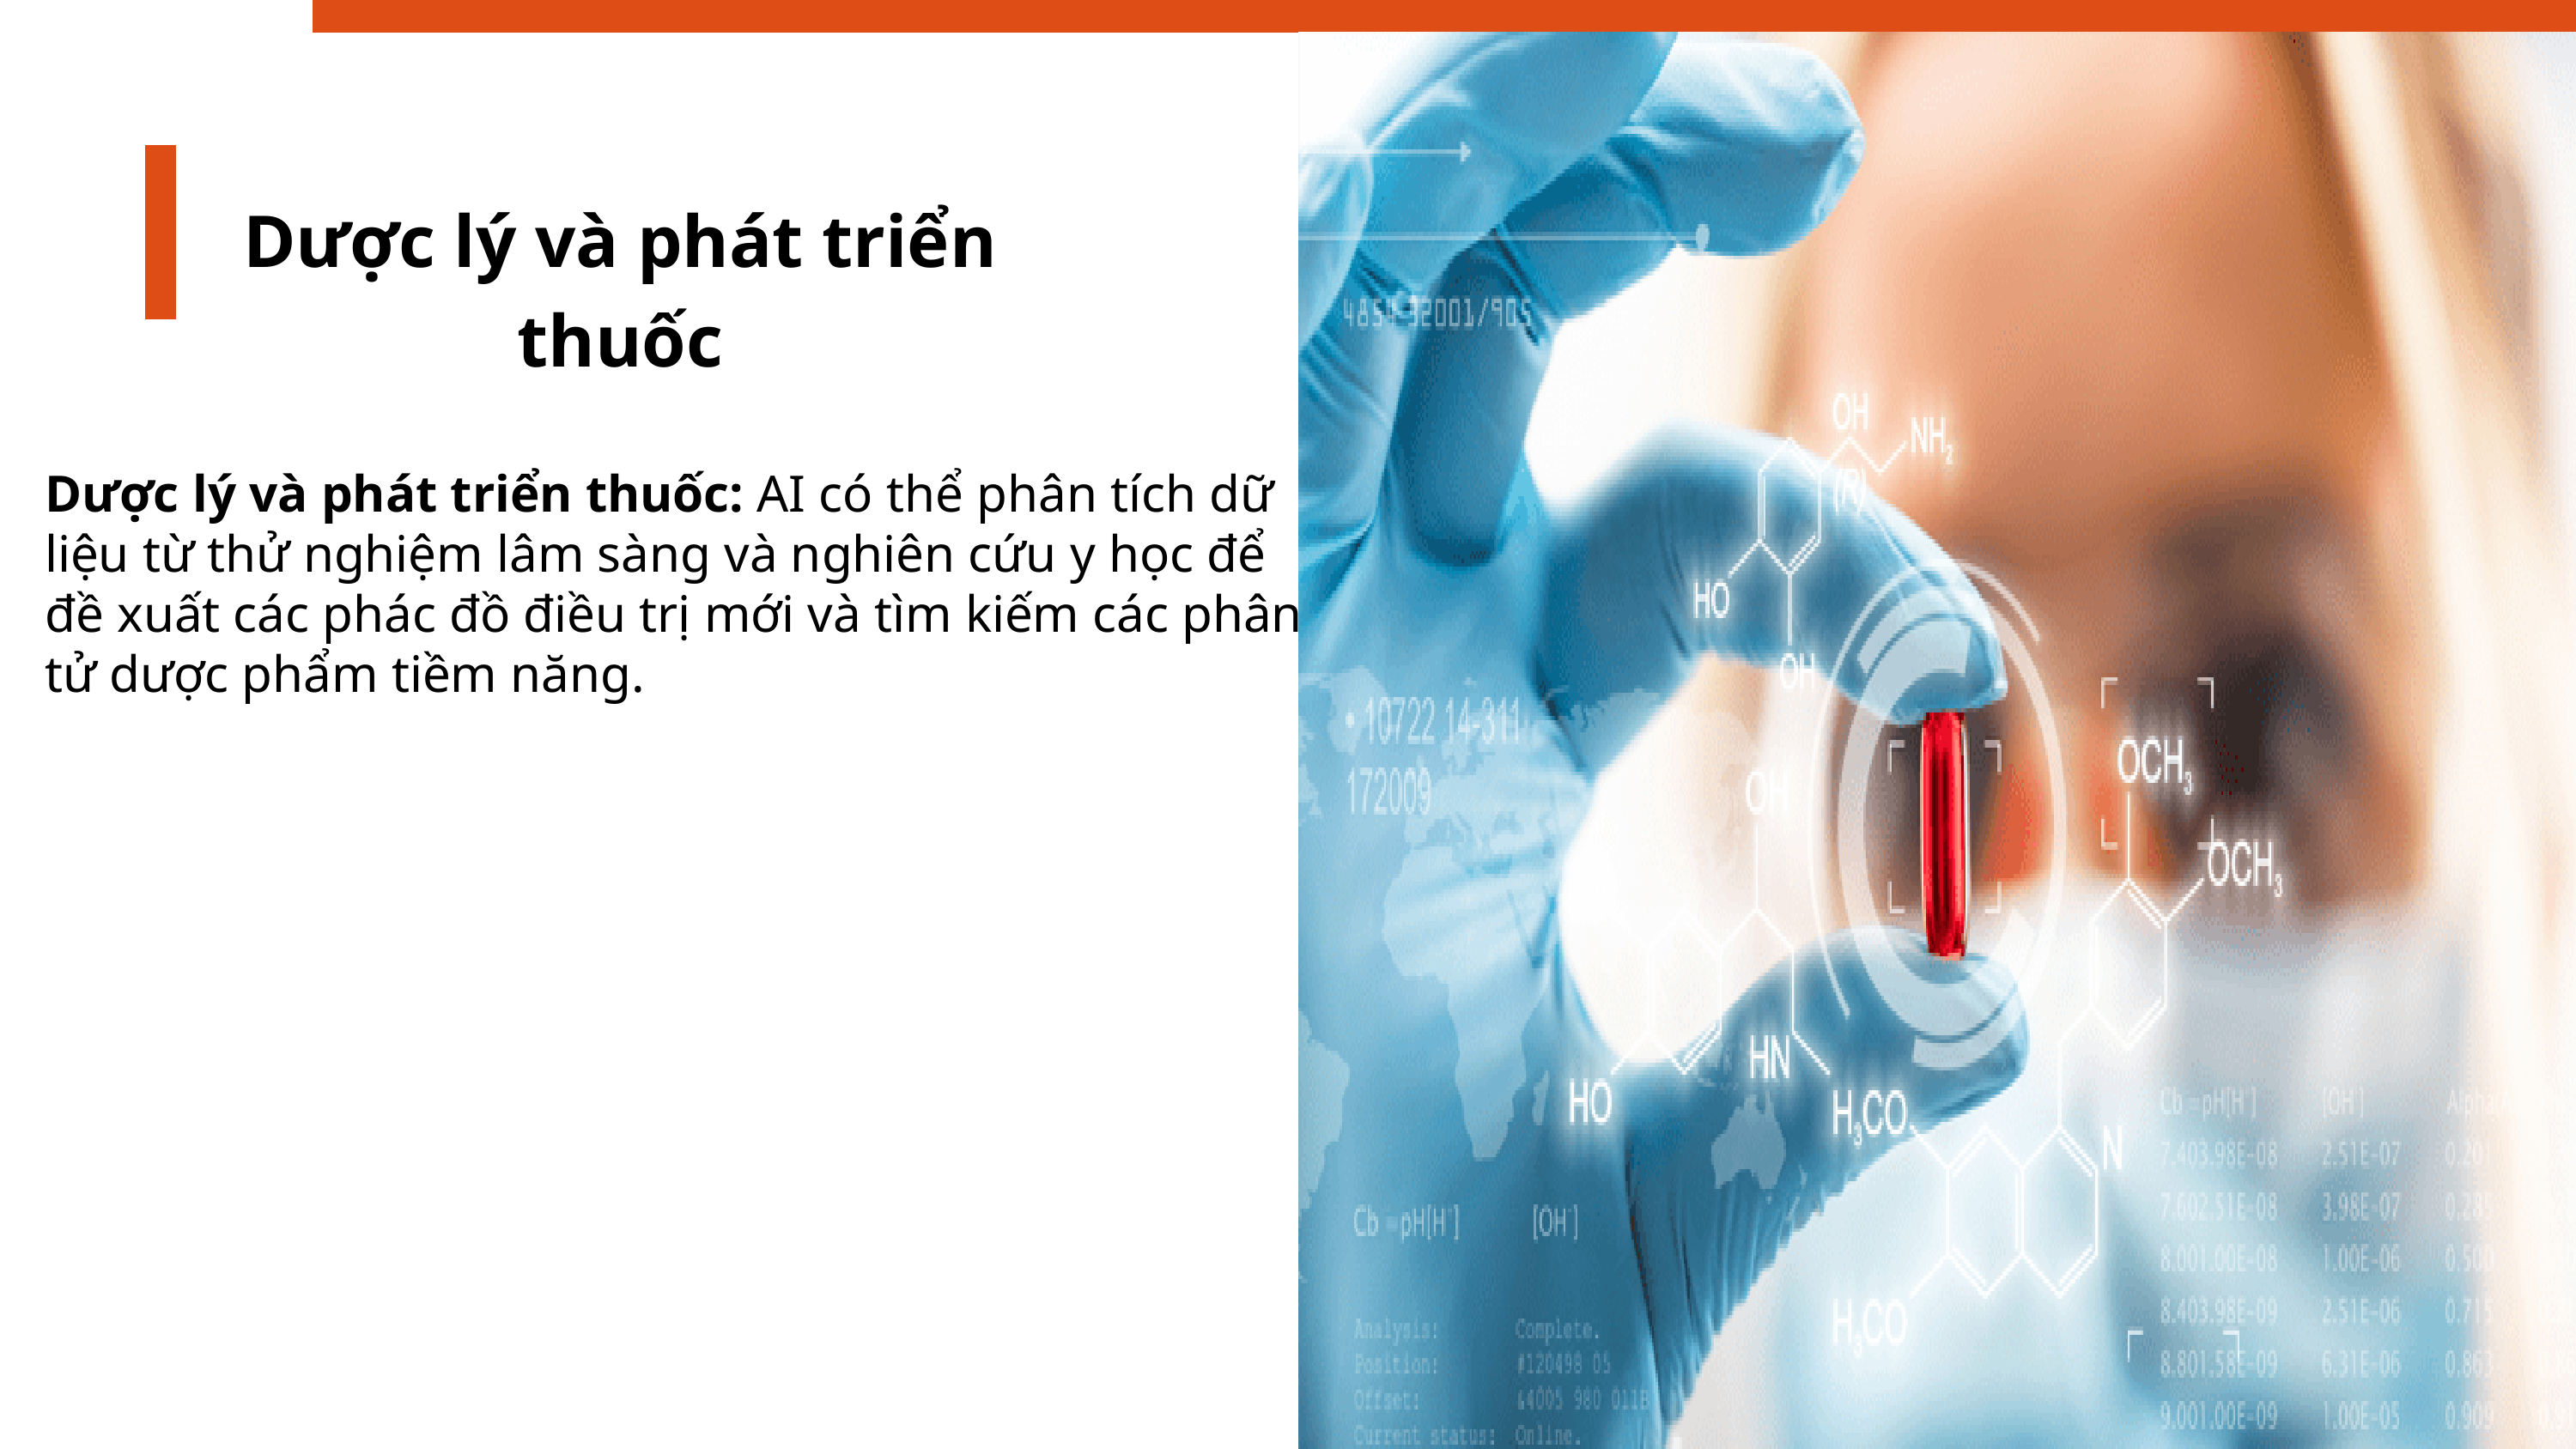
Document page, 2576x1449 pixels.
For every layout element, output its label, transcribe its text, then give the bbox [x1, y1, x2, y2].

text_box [312, 0, 2576, 33]
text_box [144, 144, 1063, 319]
picture [1298, 32, 2576, 1449]
text_box Dược lý và phát triển thuốc: AI có thể phân tích dữ liệu từ thử nghiệm lâm sàng và nghiên cứu y học để đề xuất các phác đồ điều trị mới và tìm kiếm các phân tử dược phẩm tiềm năng. [32, 456, 1294, 709]
